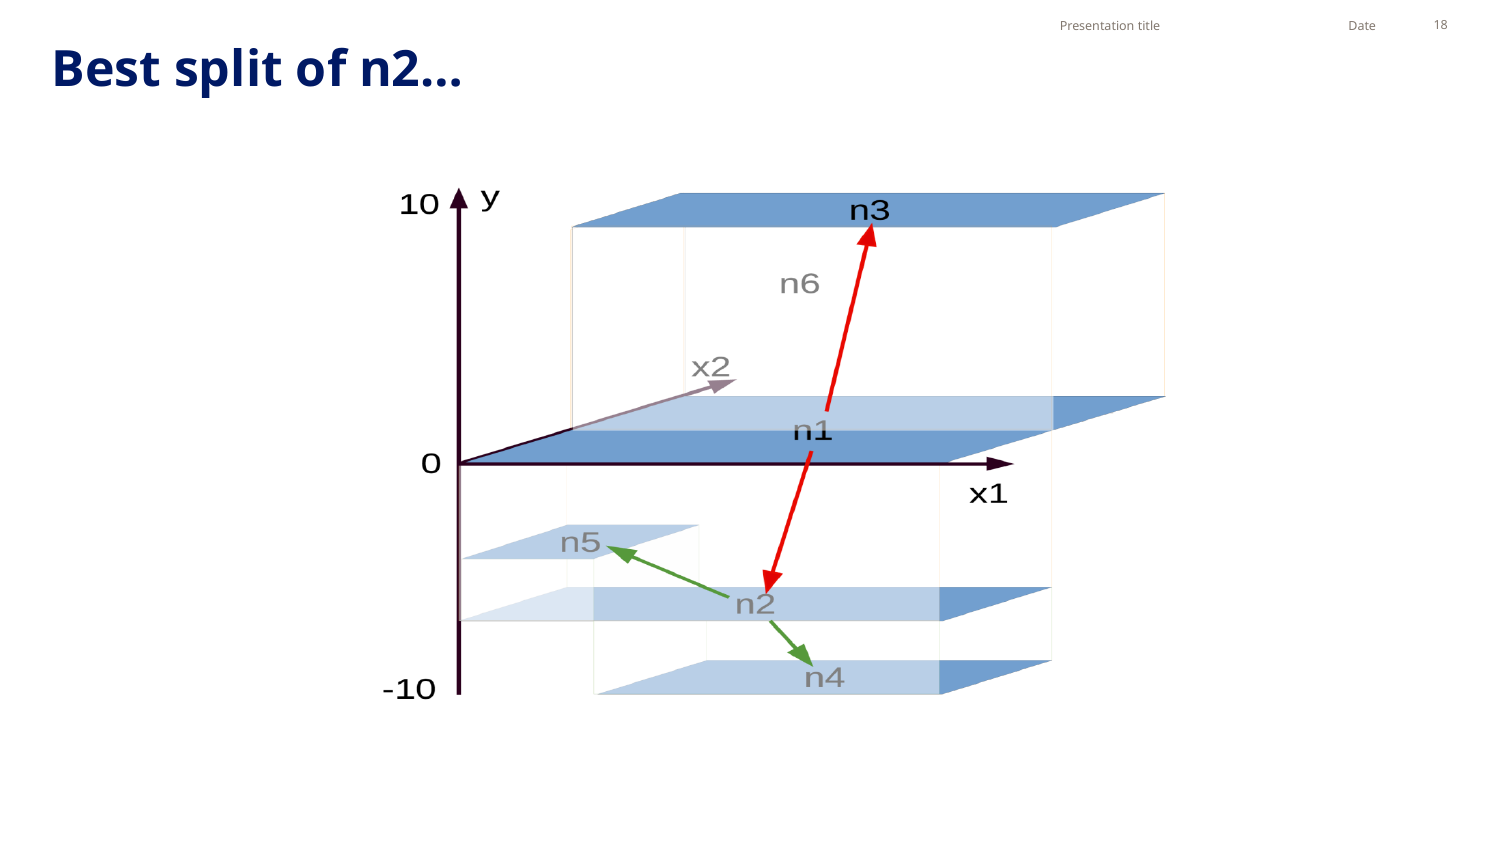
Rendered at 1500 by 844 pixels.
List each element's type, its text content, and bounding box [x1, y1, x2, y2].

slide_number 18 [1396, 17, 1448, 34]
picture [343, 115, 1215, 822]
slide_number Date [1178, 17, 1377, 34]
title Best split of n2… [51, 33, 1448, 99]
footer Presentation title [684, 17, 1161, 34]
